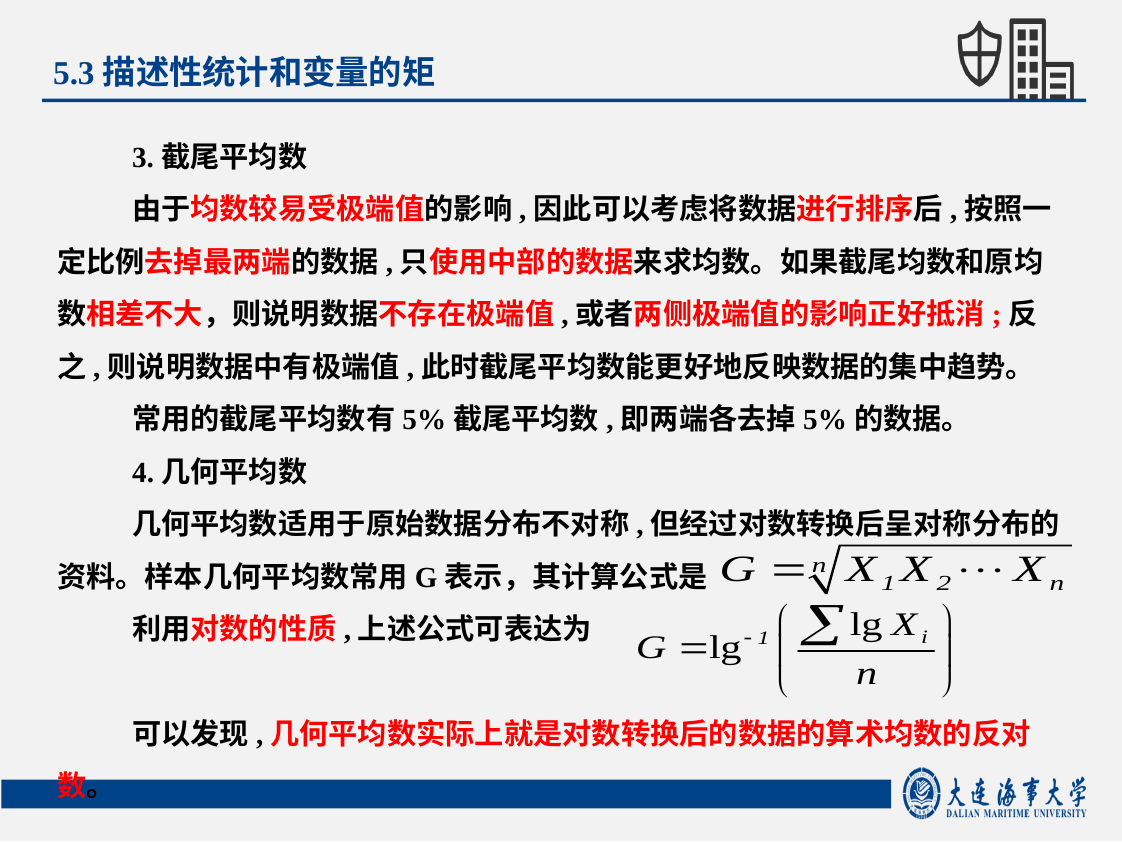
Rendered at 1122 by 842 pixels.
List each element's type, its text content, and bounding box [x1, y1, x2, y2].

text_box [777, 389, 798, 421]
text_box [631, 597, 963, 704]
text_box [714, 538, 1081, 600]
text_box 3.截尾平均数 由于均数较易受极端值的影响,因此可以考虑将数据进行排序后,按照一定比例去掉最两端的数据,只使用中部的数据来求均数。如果截尾均数和原均数相差不大，则说明数据不存在极端值,或者两侧极端值的影响正好抵消;反之,则说明数据中有极端值,此时截尾平均数能更好地反映数据的集中趋势。 常用的截尾平均数有5%截尾平均数,即两端各去掉5%的数据。 4.几何平均数 几何平均数适用于原始数据分布不对称,但经过对数转换后呈对称分布的资料。样本几何平均数常用G表示，其计算公式是 利用对数的性质,上述公式可表达为 可以发现,几何平均数实际上就是对数转换后的数据的算术均数的反对数。 [42, 113, 1081, 810]
picture [902, 767, 1087, 820]
picture [957, 18, 1074, 100]
text_box 5.3描述性统计和变量的矩 [41, 46, 447, 98]
